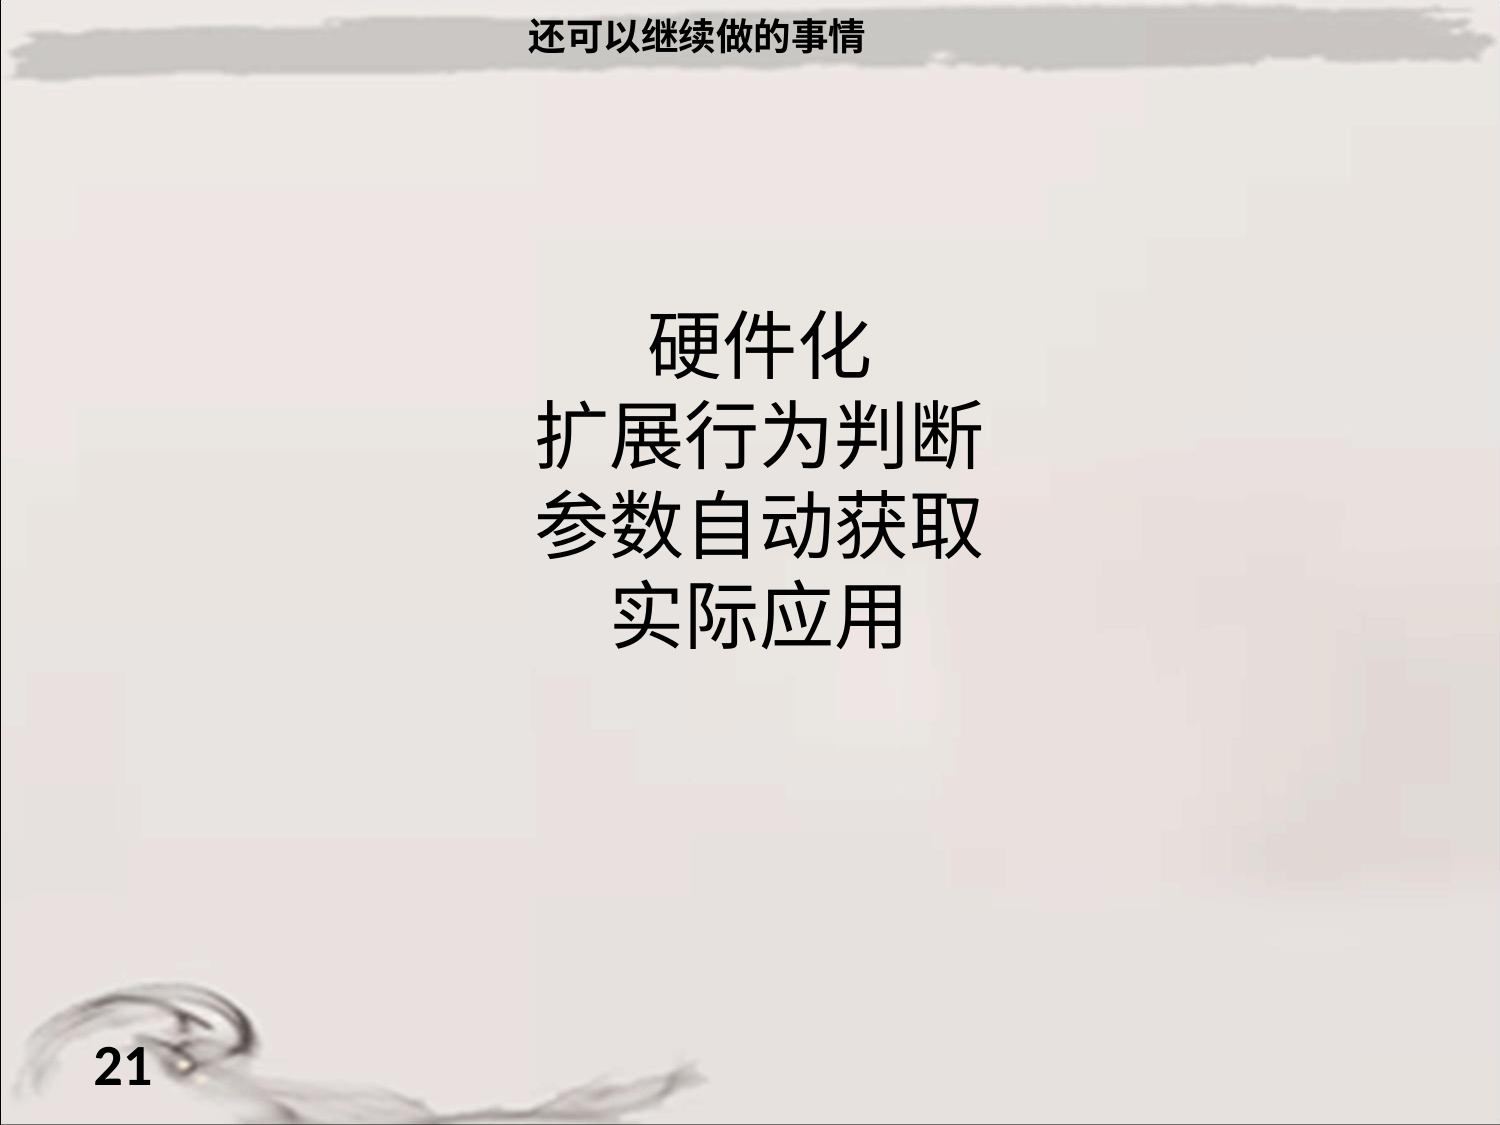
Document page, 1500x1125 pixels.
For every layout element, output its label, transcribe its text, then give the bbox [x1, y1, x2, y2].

text_box 21 [78, 1020, 214, 1105]
text_box 还可以继续做的事情 [513, 5, 1010, 66]
picture [0, 0, 1500, 1125]
text_box 硬件化 扩展行为判断 参数自动获取 实际应用 [169, 290, 1351, 666]
